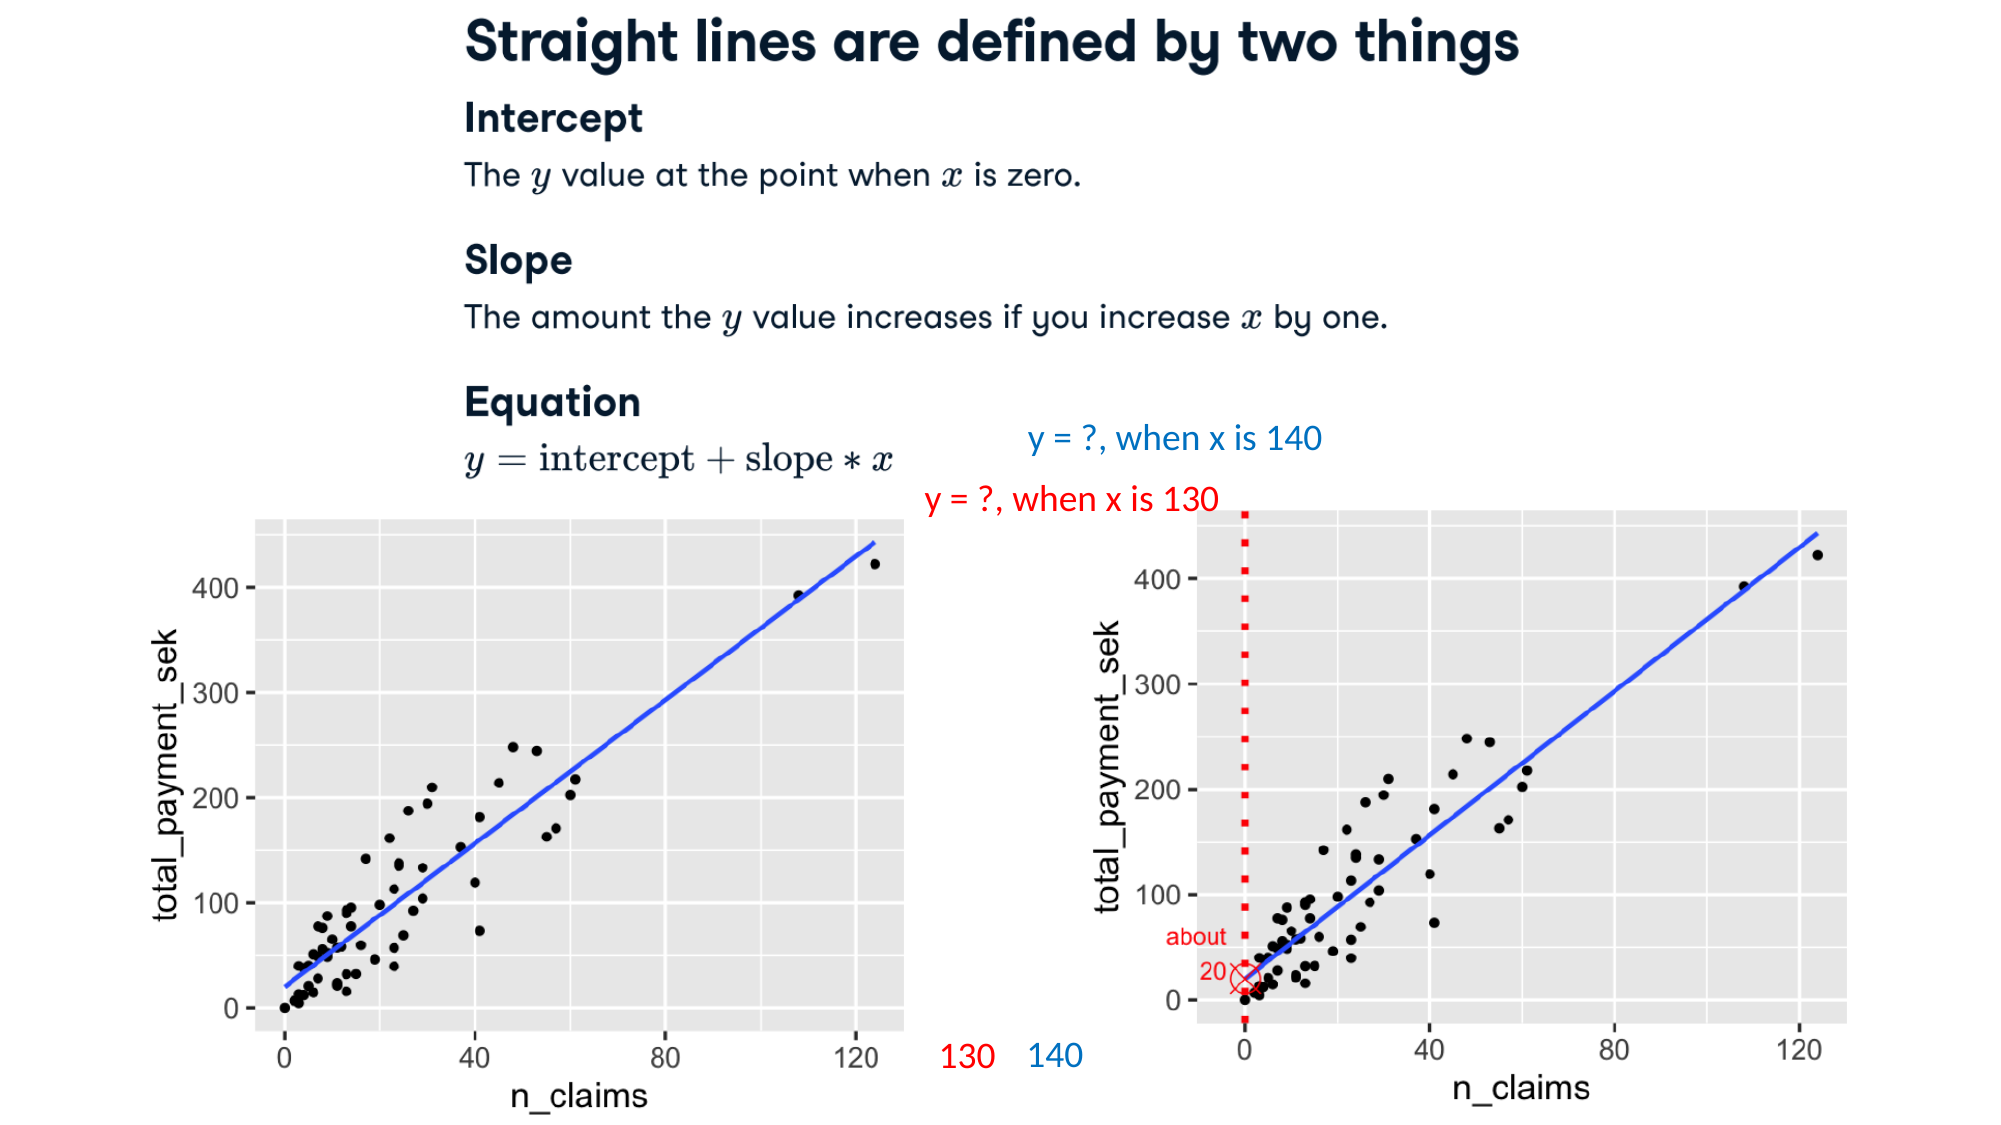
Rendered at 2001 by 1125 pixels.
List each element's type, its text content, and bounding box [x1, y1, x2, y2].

text_box 130 [924, 1024, 1011, 1084]
text_box y = ?, when x is 130 [909, 494, 1076, 526]
text_box 140 [1011, 1022, 1076, 1083]
picture [133, 499, 924, 1125]
picture [445, 0, 1858, 1119]
